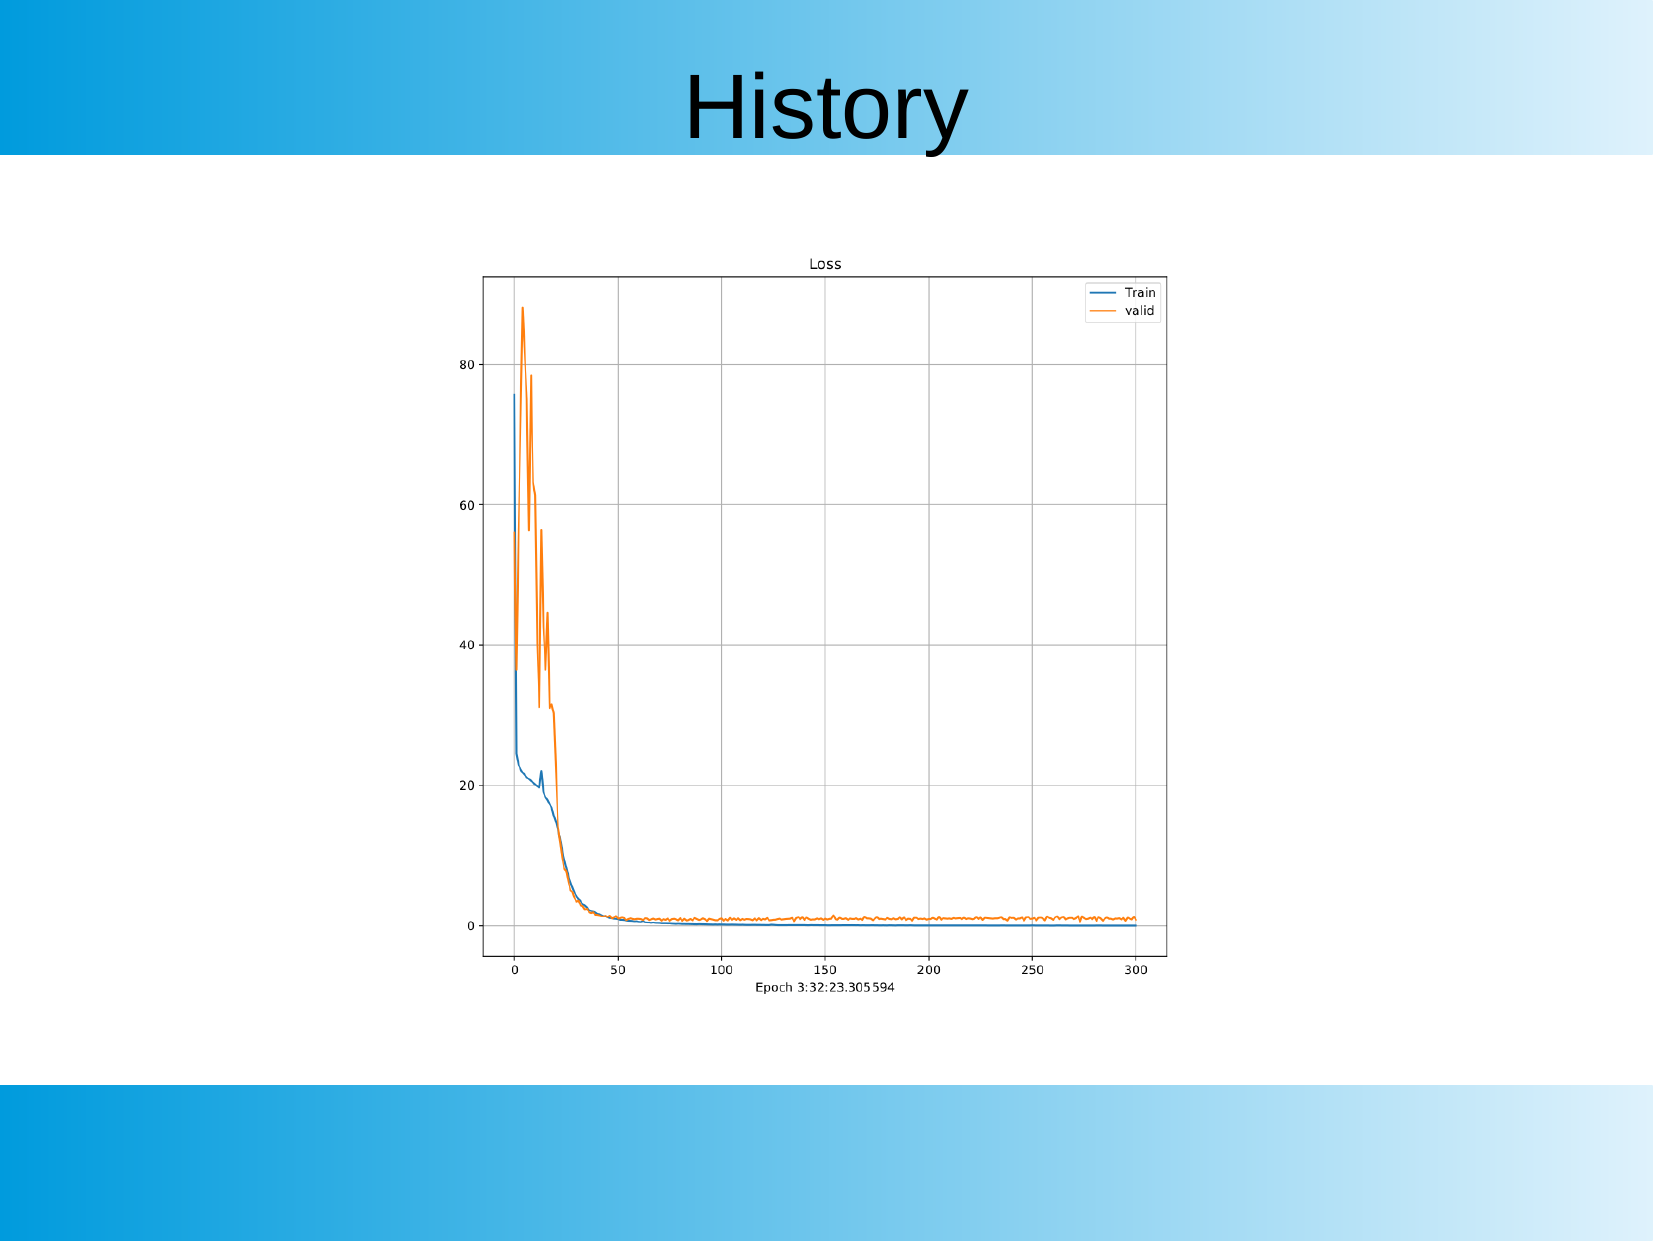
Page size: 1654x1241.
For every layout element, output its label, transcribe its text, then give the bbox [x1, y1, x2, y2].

text_box History [82, 33, 1571, 170]
picture [404, 191, 1201, 1036]
